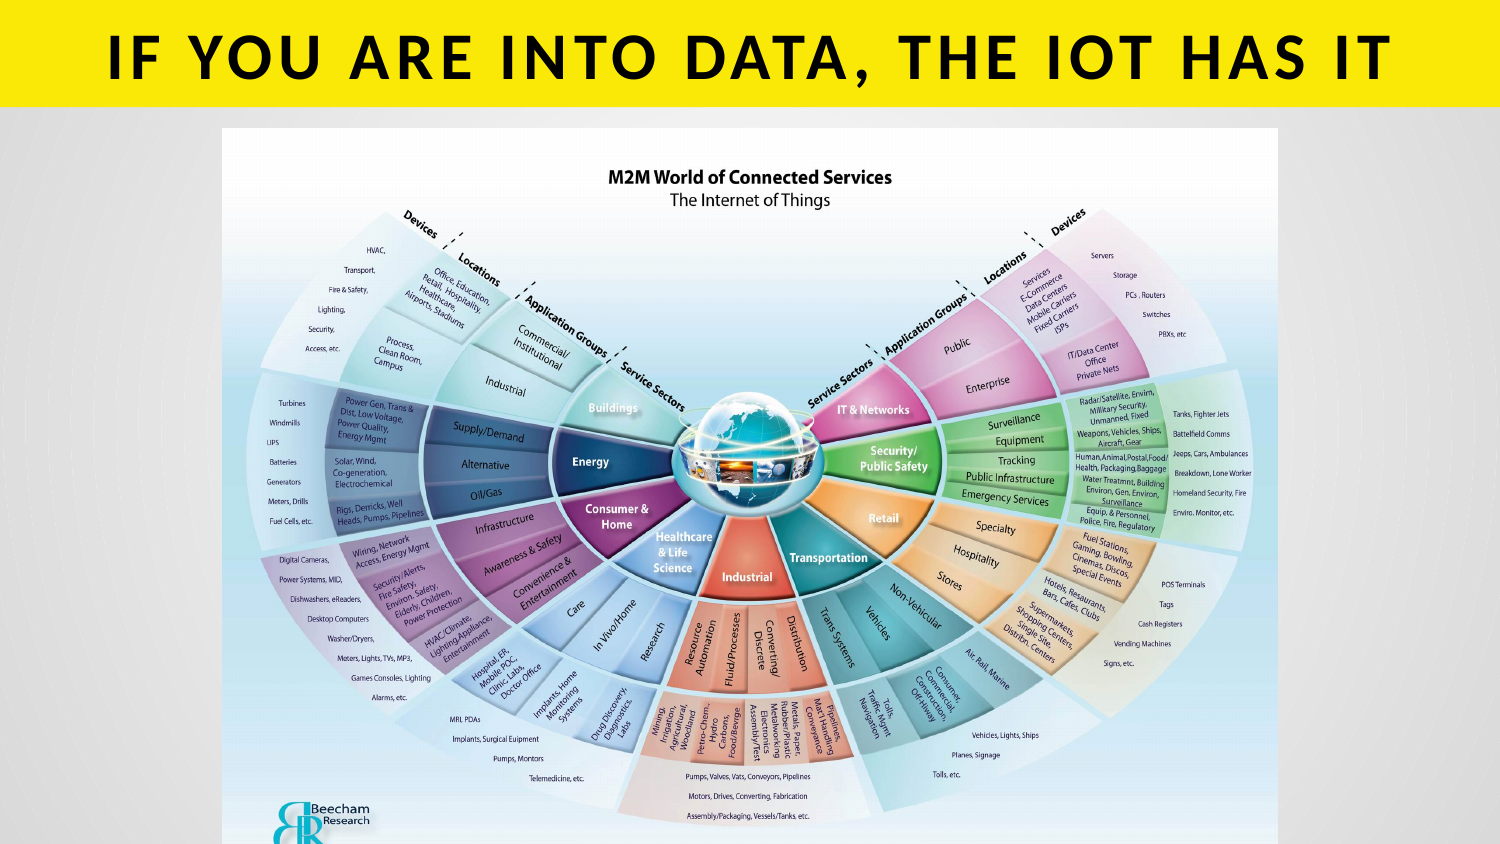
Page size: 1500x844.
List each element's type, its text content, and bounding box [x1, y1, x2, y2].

title IF YOU ARE INTO DATA, THE IOT HAS IT [75, 0, 1425, 108]
picture [222, 128, 1278, 844]
